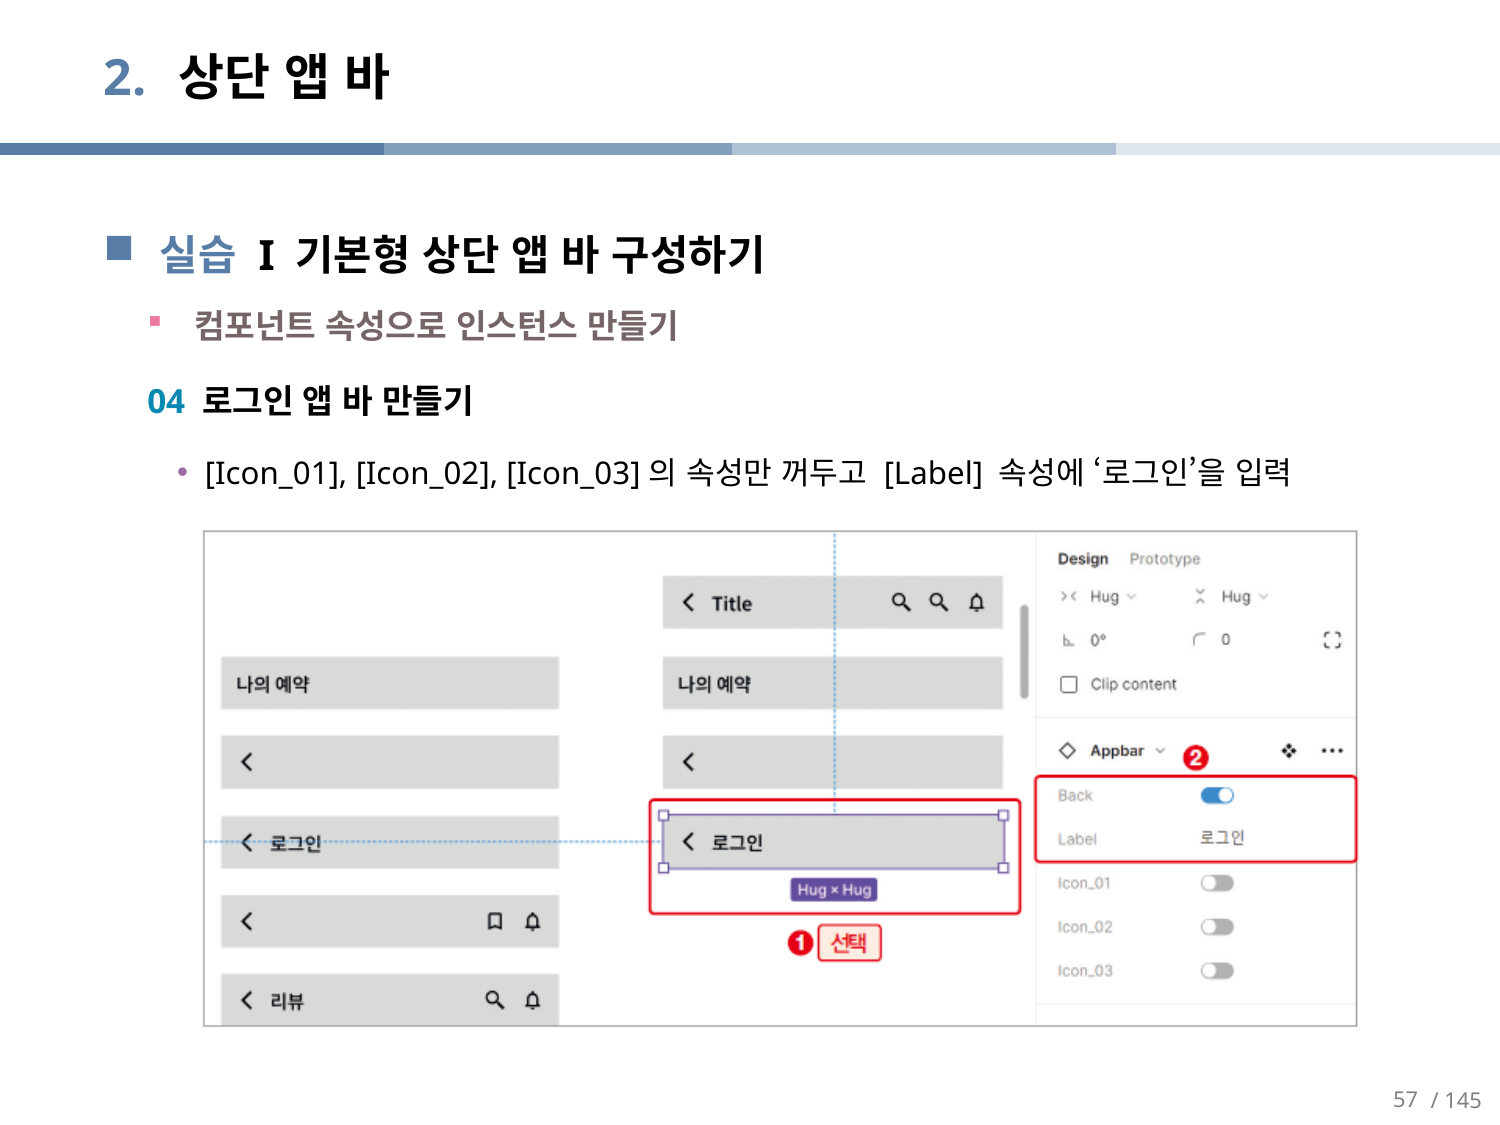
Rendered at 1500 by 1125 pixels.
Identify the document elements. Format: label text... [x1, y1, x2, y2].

picture [194, 514, 1378, 1049]
title 상단 앱 바 [88, 30, 1211, 121]
list 실습 I 기본형 상단 앱 바 구성하기 컴포넌트 속성으로 인스턴스 만들기 04 로그인 앱 바 만들기 [Icon_01], [Icon_02], [Icon_03]의 속성만 꺼두고 [Label] 속성에 ‘로그인’을 입력 [88, 196, 1436, 1083]
